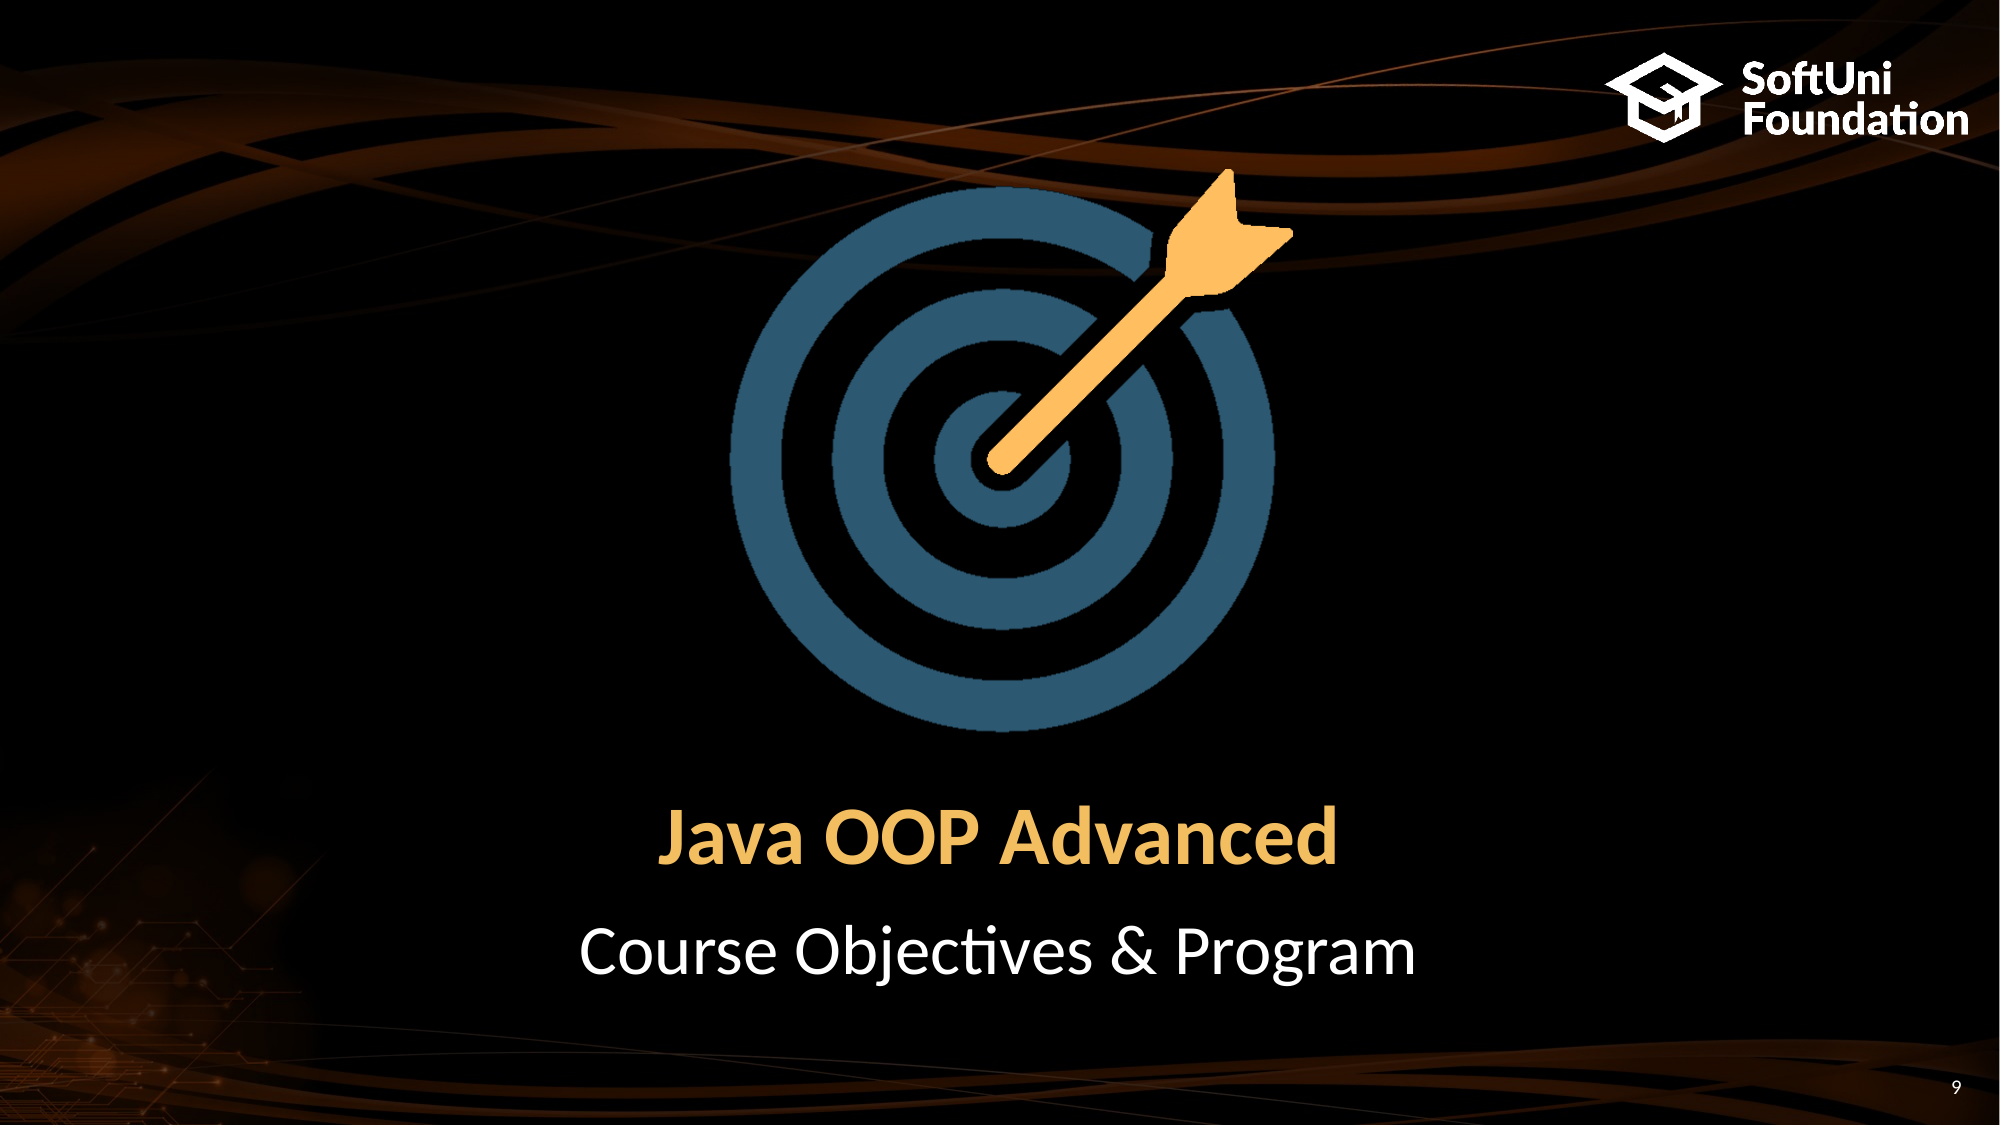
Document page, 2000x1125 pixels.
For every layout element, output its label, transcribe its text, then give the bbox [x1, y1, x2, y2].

text_box Course Objectives & Program [266, 893, 1733, 1007]
slide_number 9 [1897, 1070, 1968, 1103]
picture [0, 0, 2000, 1125]
text_box Java OOP Advanced [68, 760, 1931, 889]
